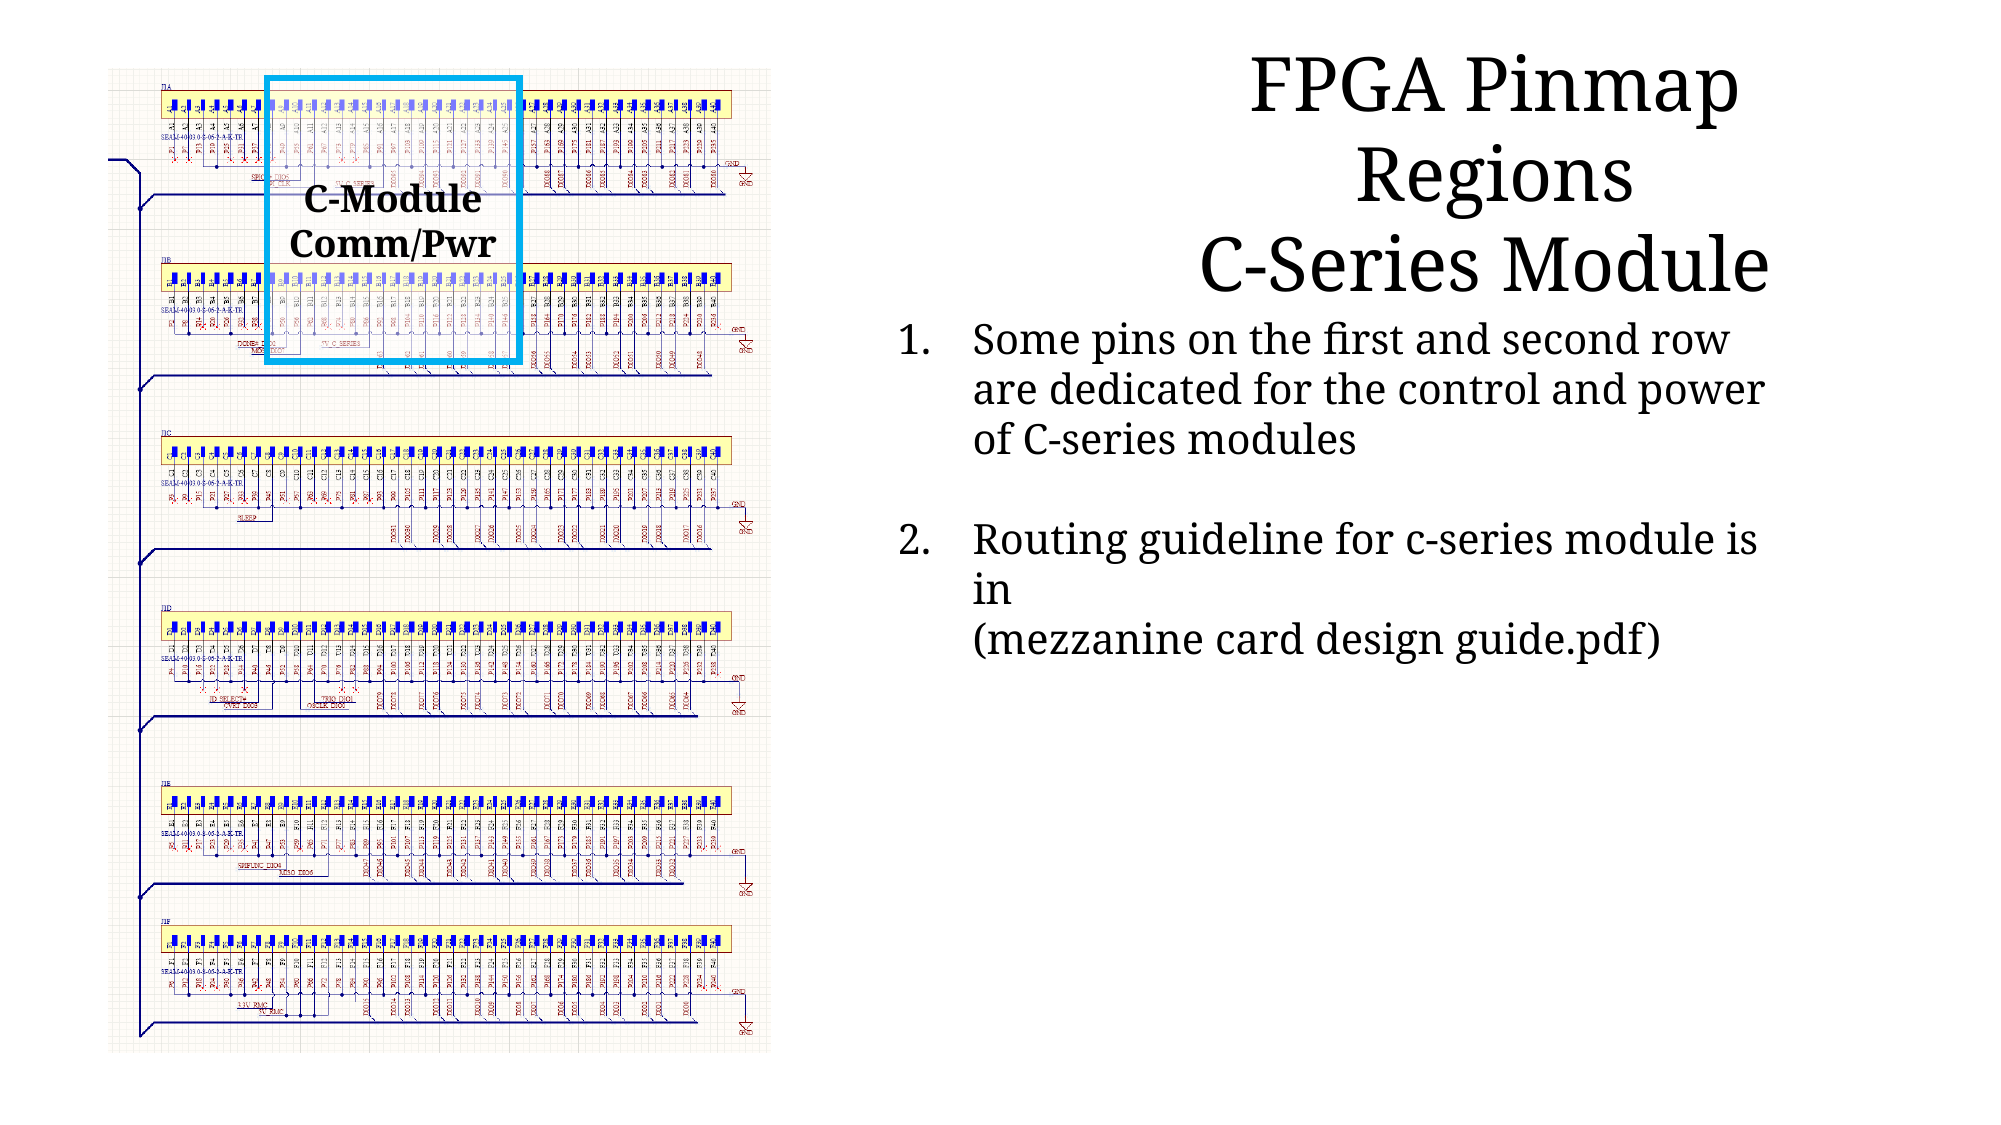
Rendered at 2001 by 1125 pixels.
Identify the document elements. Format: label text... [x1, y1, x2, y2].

text_box FPGA Pinmap Regions C-Series Module [1099, 29, 1892, 314]
picture [108, 68, 771, 1053]
text_box Some pins on the first and second row are dedicated for the control and power of C-series modules Routing guideline for c-series module is in (mezzanine card design guide.pdf) [882, 305, 1818, 671]
